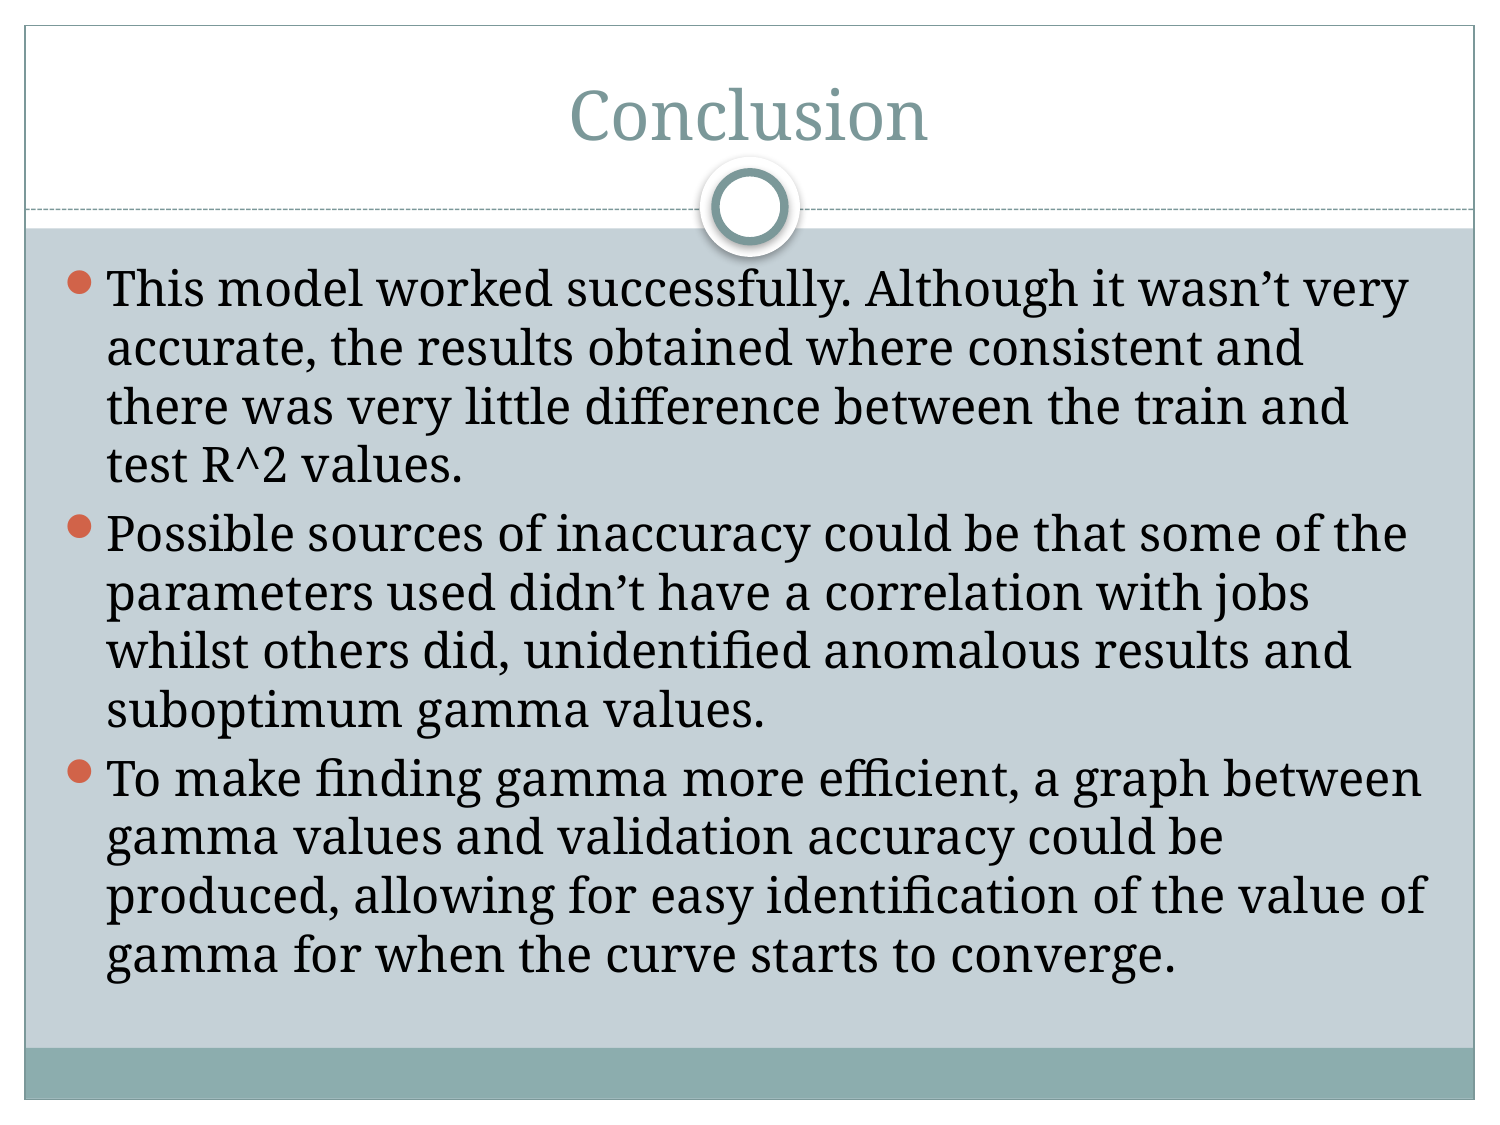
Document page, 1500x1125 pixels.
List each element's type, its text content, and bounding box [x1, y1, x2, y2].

list This model worked successfully. Although it wasn’t very accurate, the results obtained where consistent and there was very little difference between the train and test R^2 values. Possible sources of inaccuracy could be that some of the parameters used didn’t have a correlation with jobs whilst others did, unidentified anomalous results and suboptimum gamma values. To make finding gamma more efficient, a graph between gamma values and validation accuracy could be produced, allowing for easy identification of the value of gamma for when the curve starts to converge. [49, 250, 1445, 1001]
title Conclusion [49, 37, 1450, 162]
